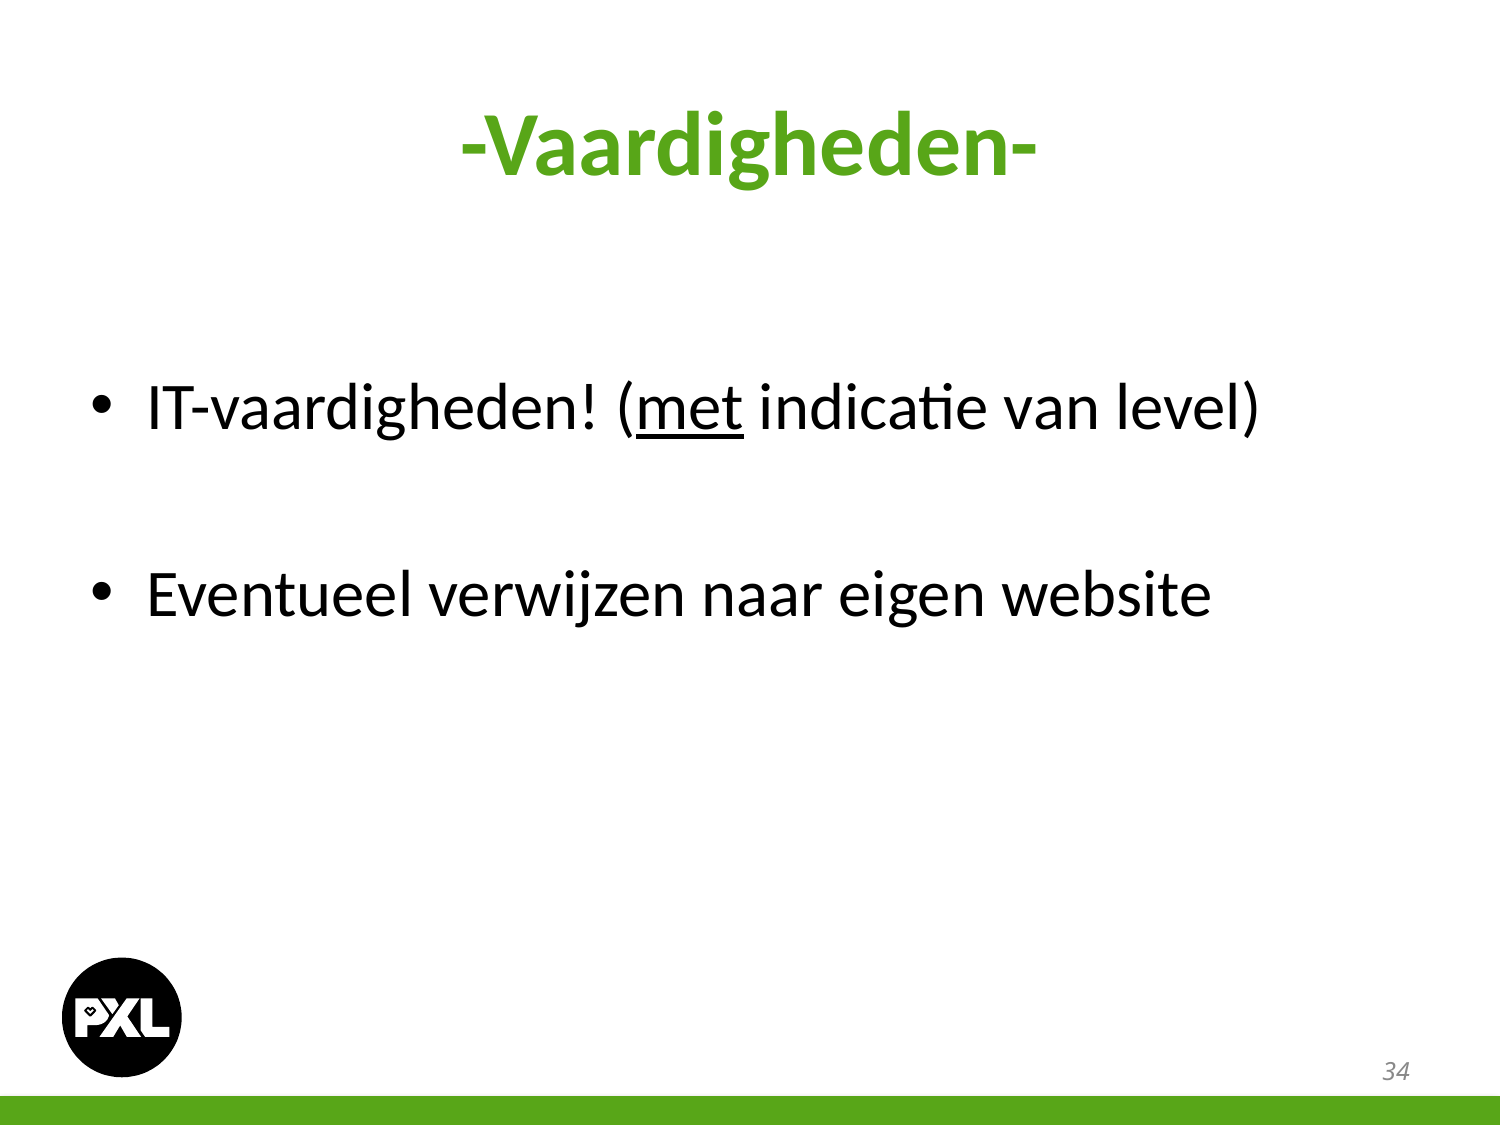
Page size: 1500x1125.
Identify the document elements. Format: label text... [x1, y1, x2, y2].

slide_number 34 [1074, 1042, 1425, 1103]
title -Vaardigheden- [75, 45, 1425, 233]
list IT-vaardigheden! (met indicatie van level) Eventueel verwijzen naar eigen website [75, 262, 1425, 1005]
